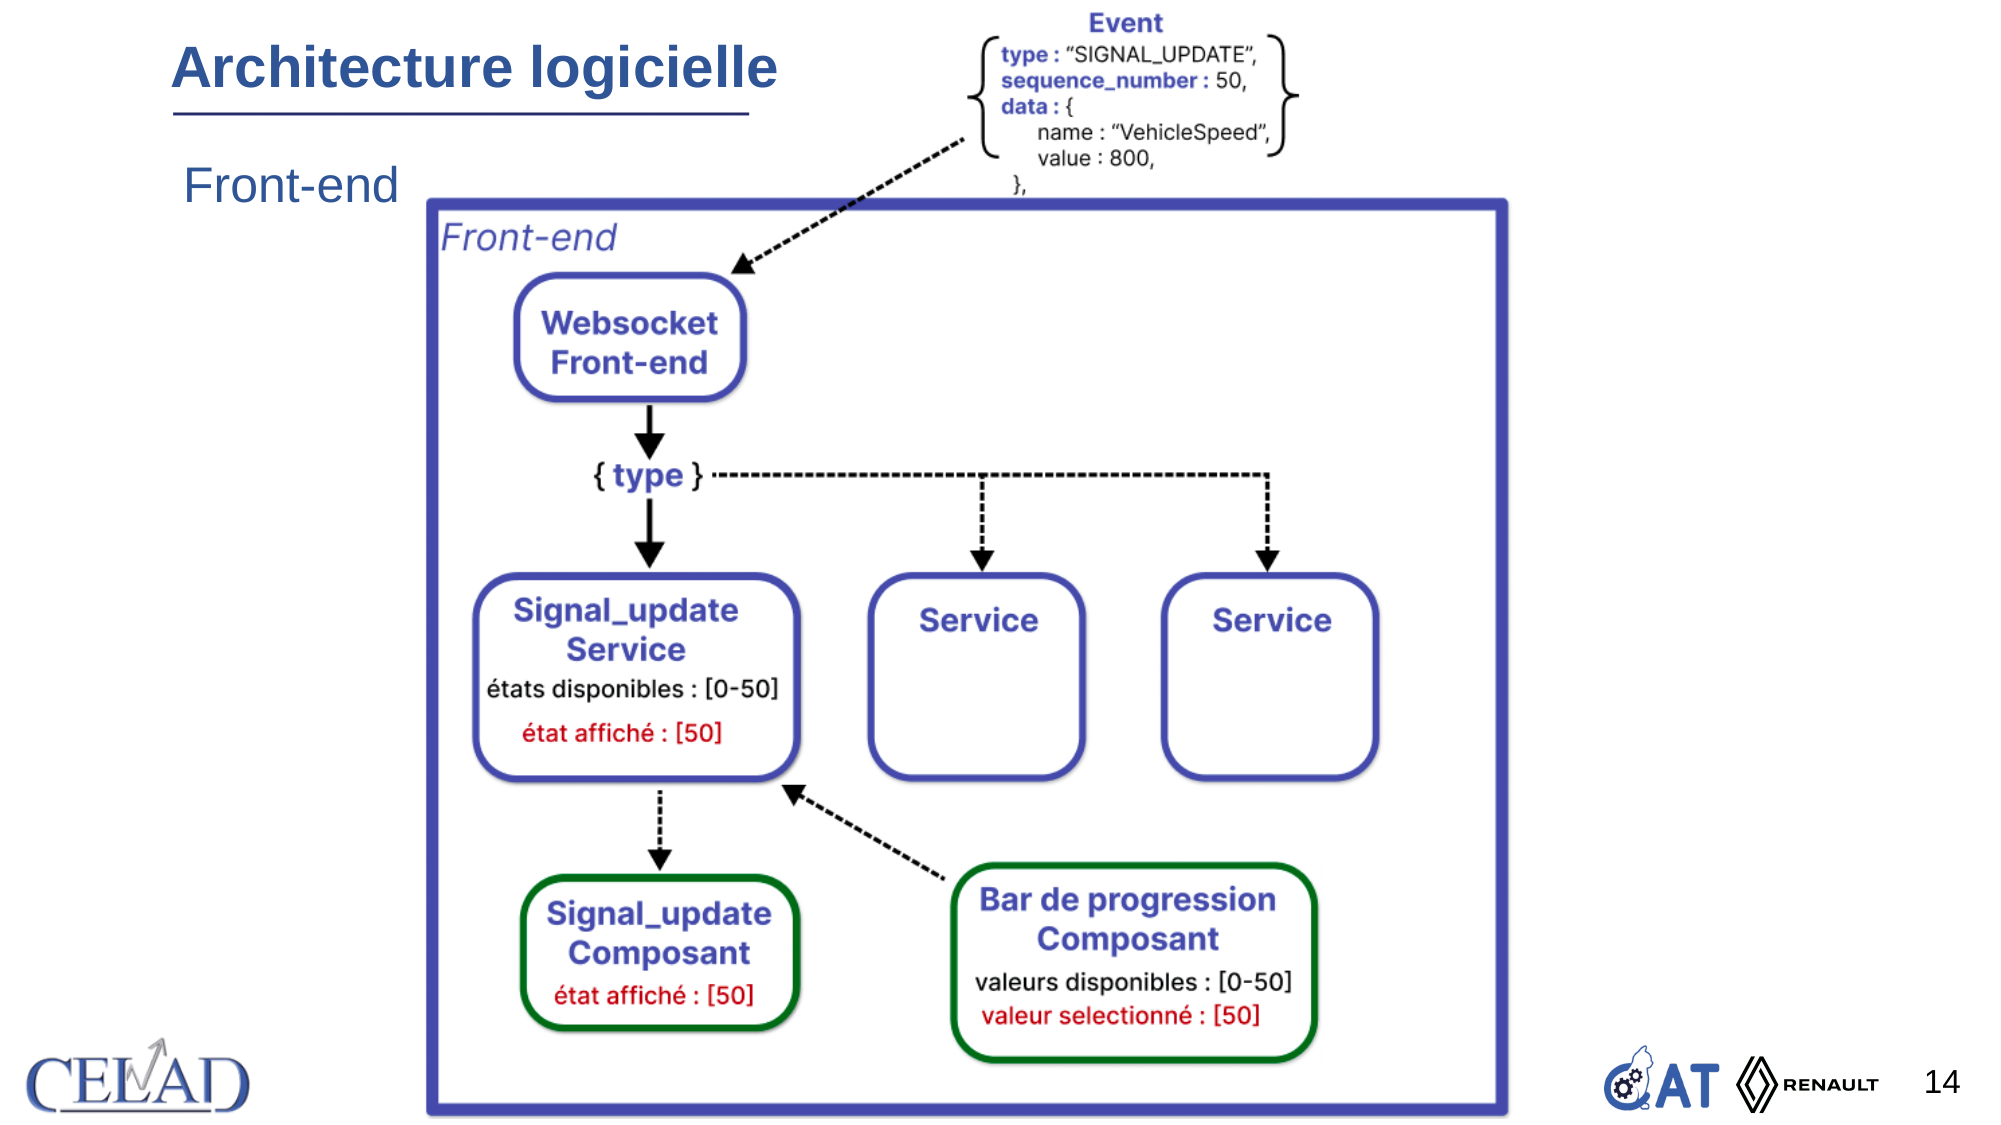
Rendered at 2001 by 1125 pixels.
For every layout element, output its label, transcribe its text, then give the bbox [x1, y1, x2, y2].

text_box Architecture logicielle [155, 21, 417, 97]
text_box 14 [1898, 1039, 1987, 1116]
picture [1603, 1045, 1721, 1111]
subtitle Front-end [168, 151, 417, 235]
picture [167, 12, 1514, 1119]
picture [20, 1034, 256, 1118]
picture [1730, 1042, 1883, 1125]
